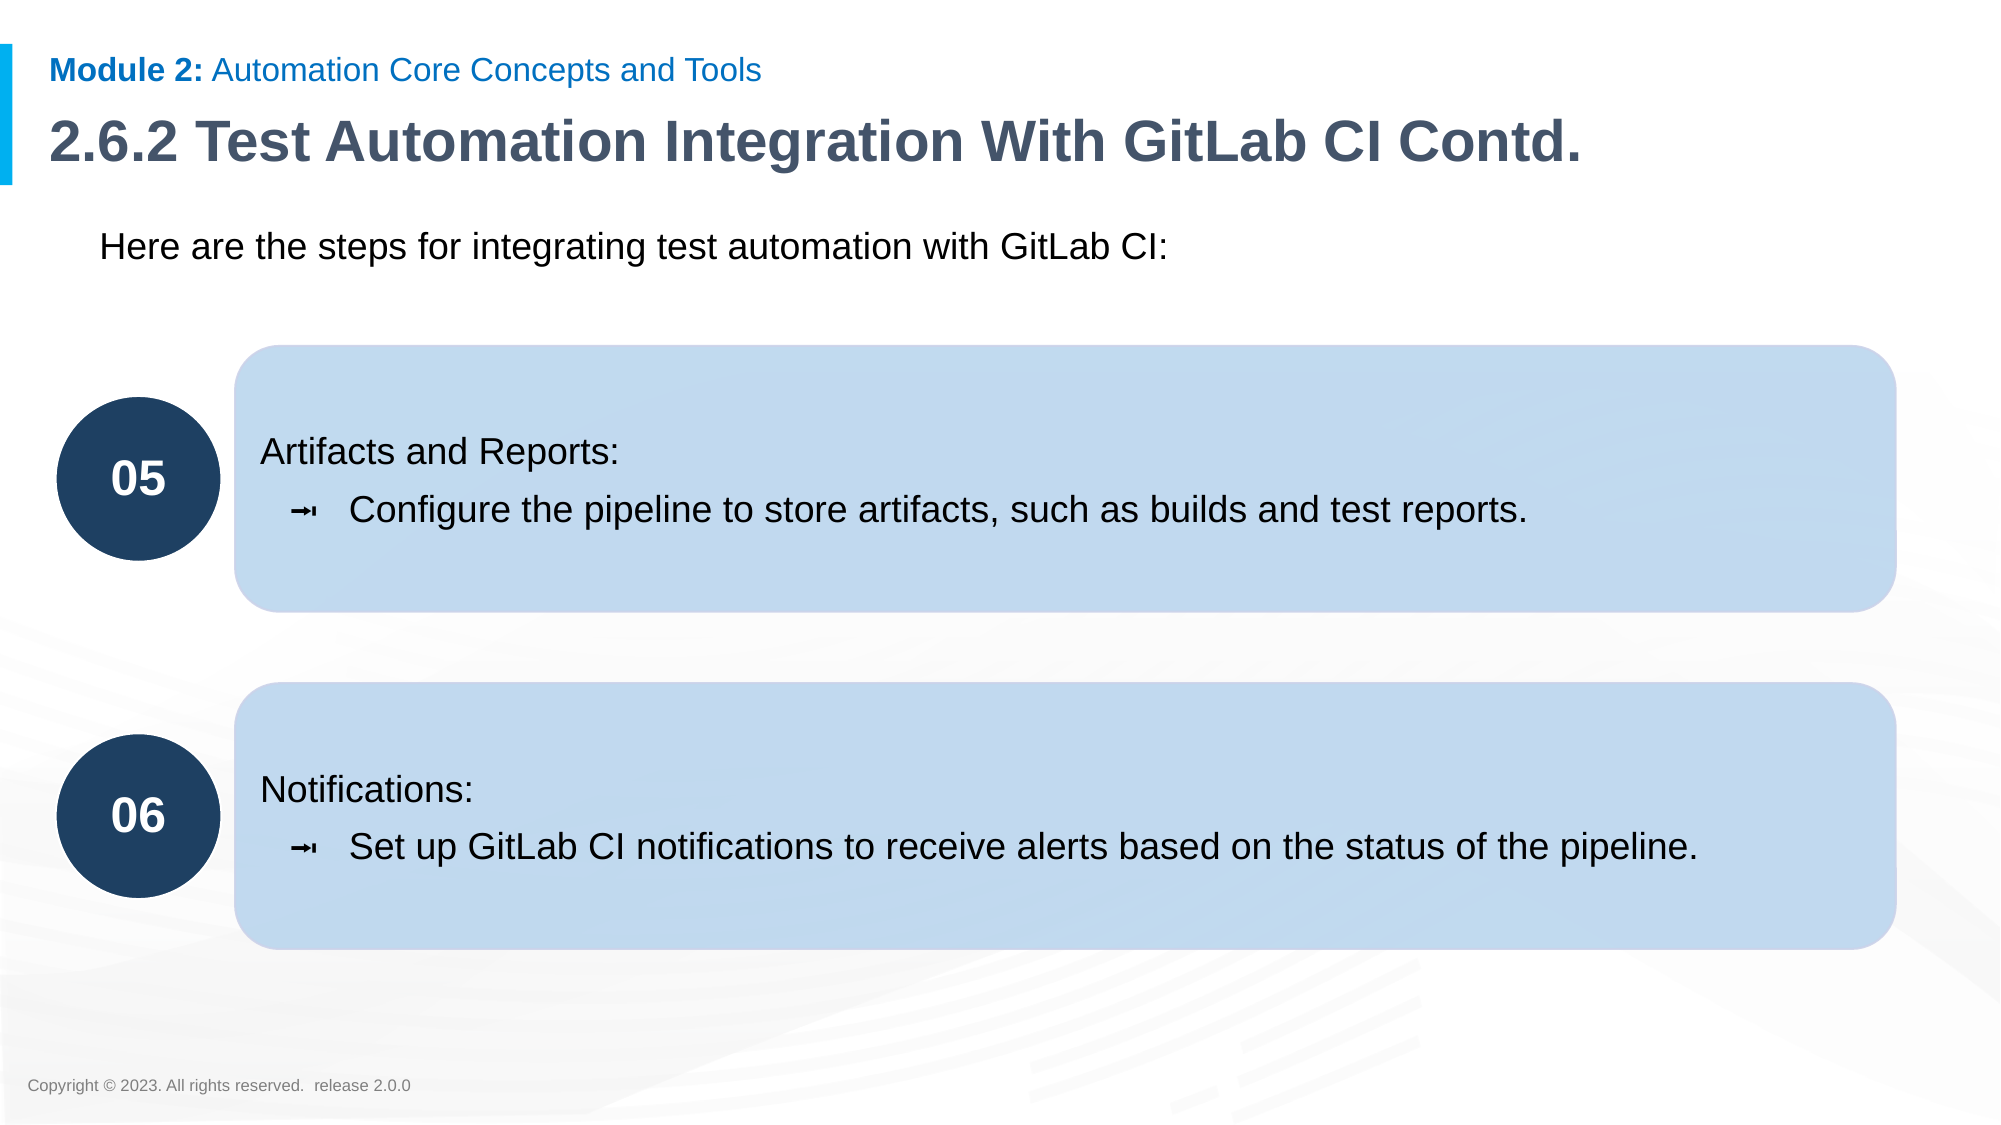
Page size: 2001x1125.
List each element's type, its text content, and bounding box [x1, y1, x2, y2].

text_box Artifacts and Reports: Configure the pipeline to store artifacts, such as builds and test reports. [235, 345, 1896, 612]
title 2.6.2 Test Automation Integration With GitLab CI Contd. [34, 103, 1944, 185]
picture [0, 0, 2000, 1125]
text_box Notifications: Set up GitLab CI notifications to receive alerts based on the status of the pipeline. [235, 683, 1896, 949]
list Here are the steps for integrating test automation with GitLab CI: [84, 214, 1770, 1009]
text_box 06 [55, 733, 222, 900]
text_box 05 [55, 395, 222, 562]
